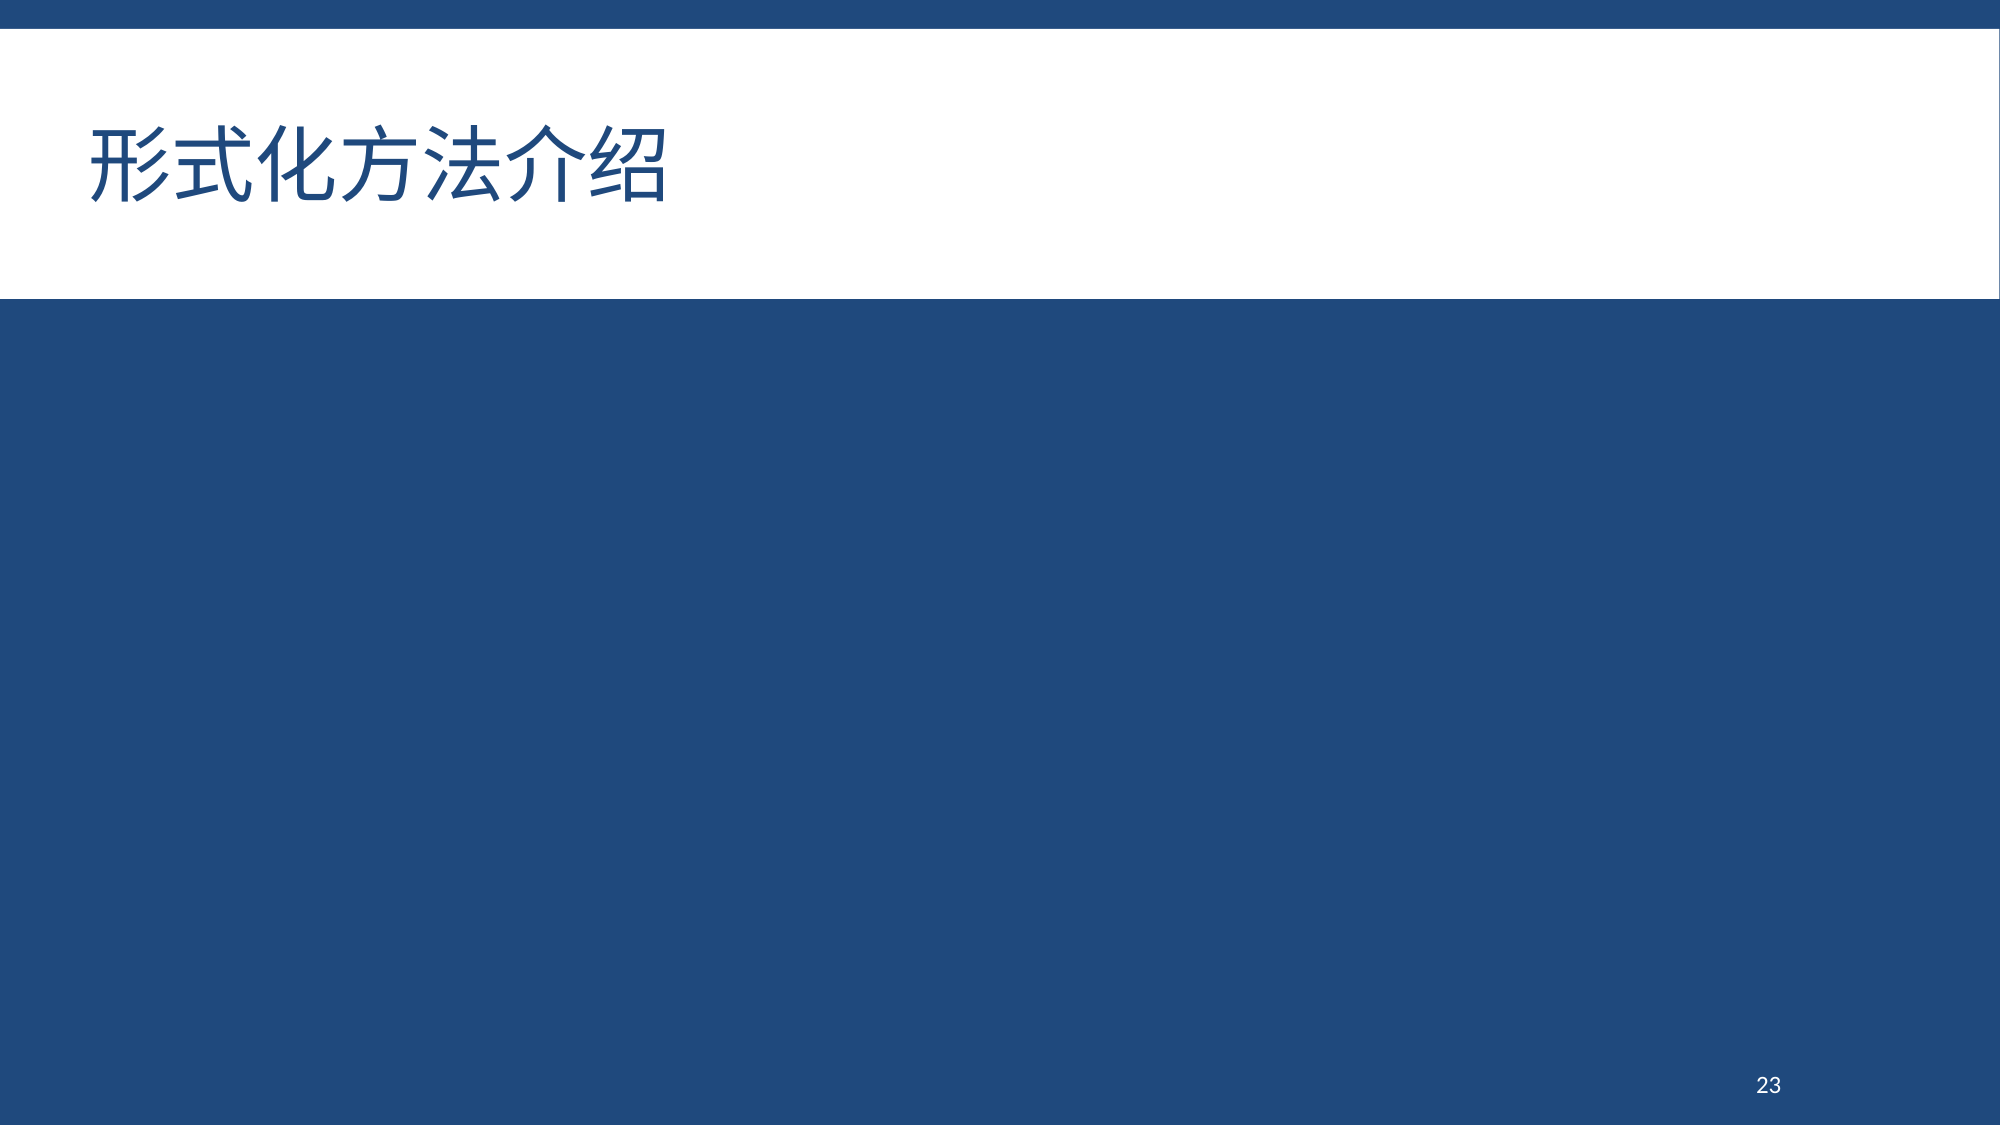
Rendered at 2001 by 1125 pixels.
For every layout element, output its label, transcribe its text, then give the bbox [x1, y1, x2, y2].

title 形式化方法介绍 [73, 46, 1924, 295]
slide_number 23 [1748, 1053, 1924, 1114]
